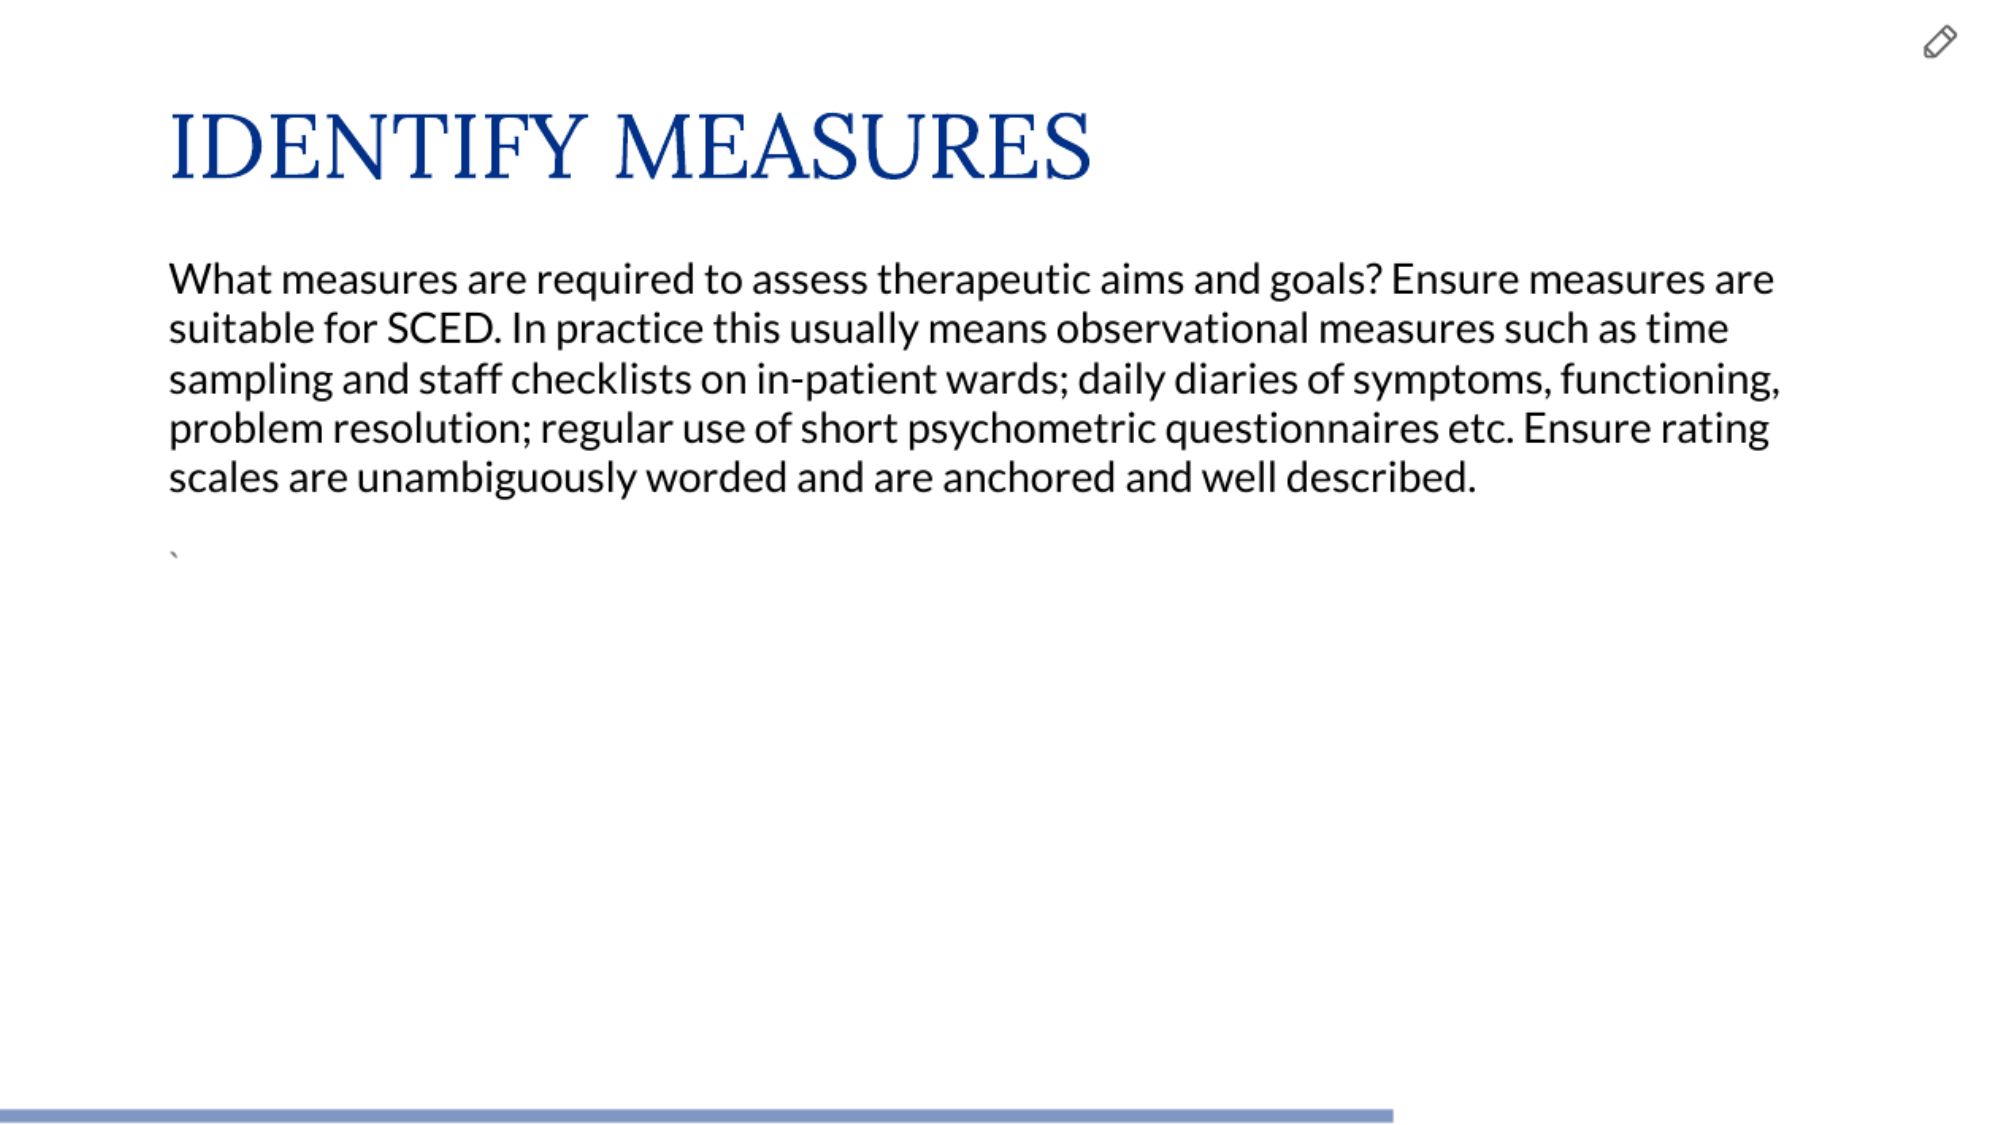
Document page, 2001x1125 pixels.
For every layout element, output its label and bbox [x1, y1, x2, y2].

list [0, 0, 2000, 1125]
